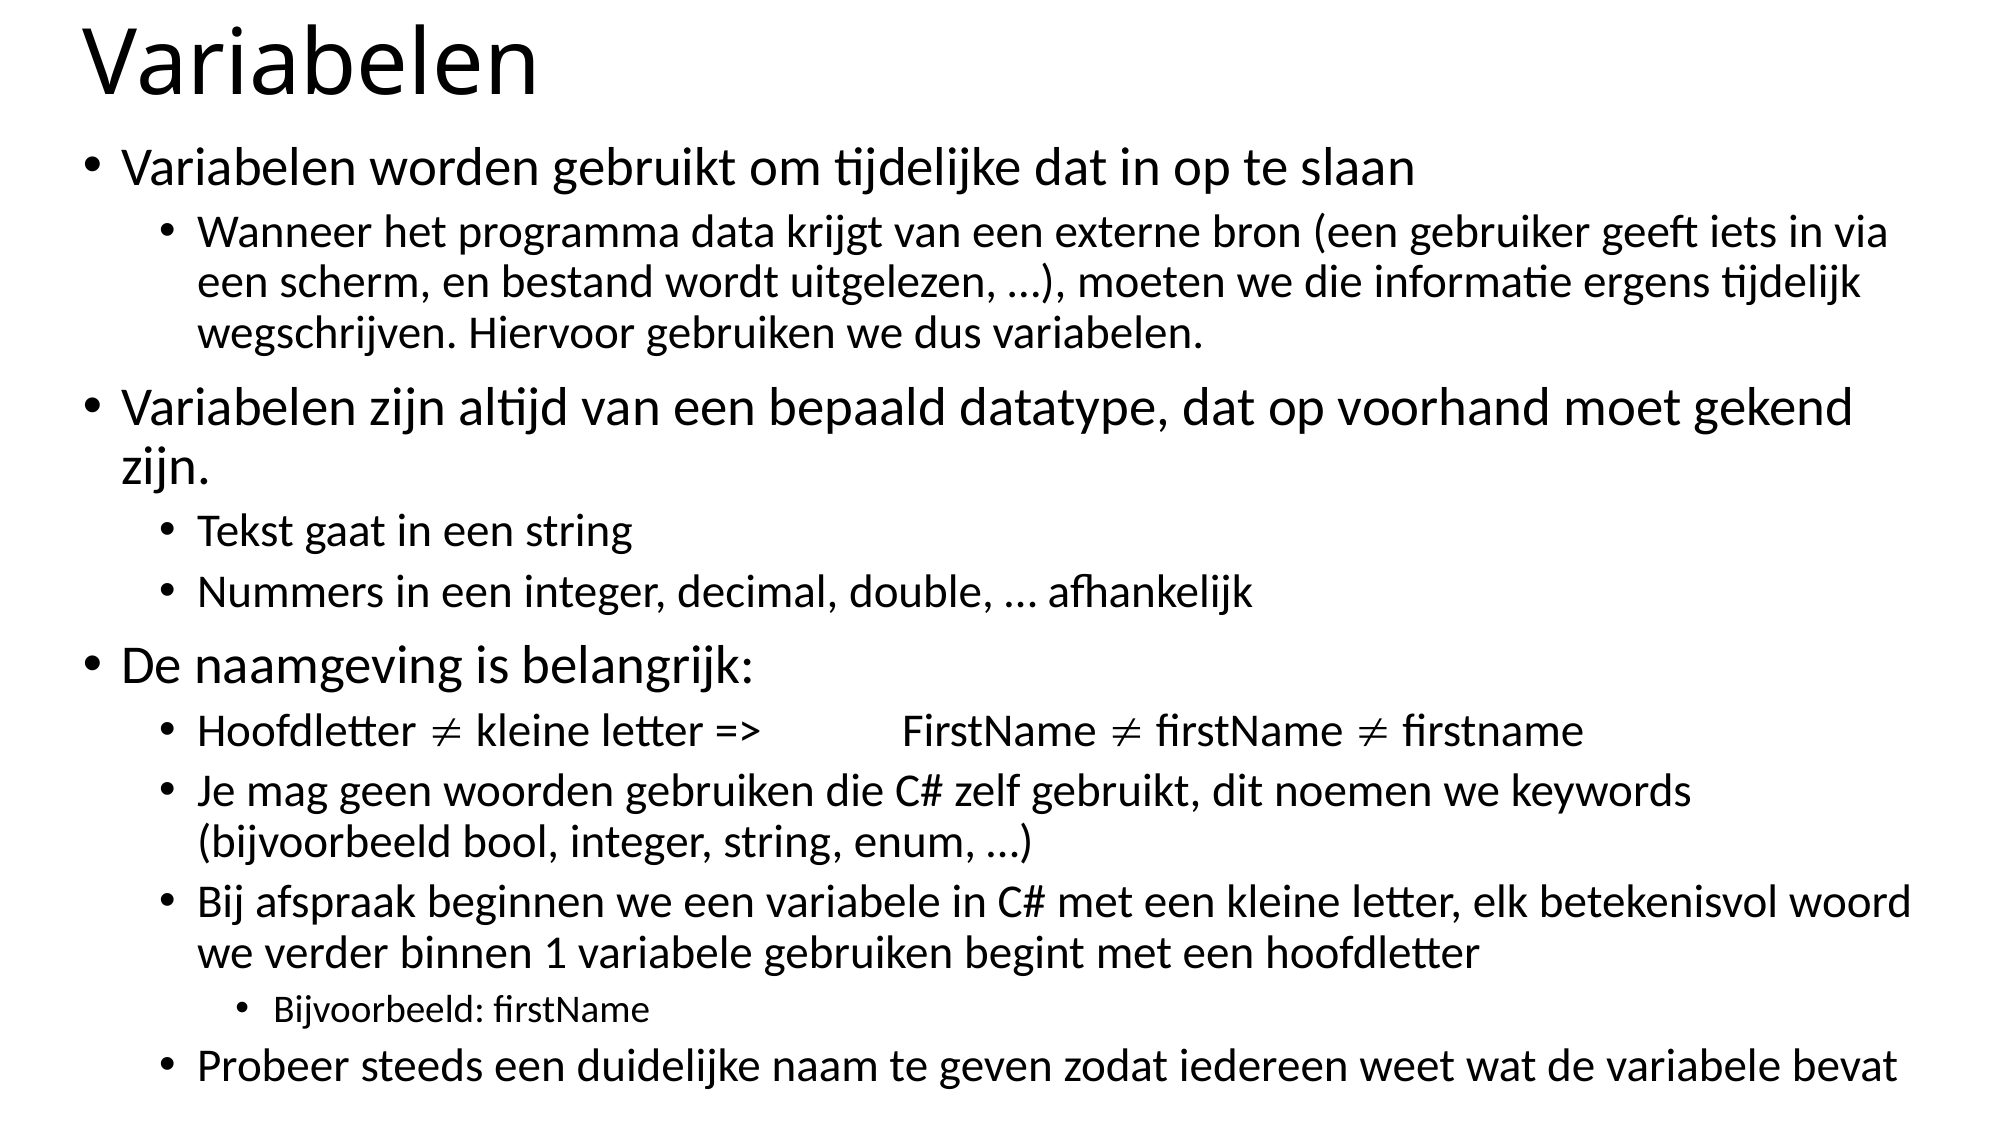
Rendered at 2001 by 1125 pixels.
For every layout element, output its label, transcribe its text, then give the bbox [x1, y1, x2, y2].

list Variabelen worden gebruikt om tijdelijke dat in op te slaan Wanneer het programma data krijgt van een externe bron (een gebruiker geeft iets in via een scherm, en bestand wordt uitgelezen, …), moeten we die informatie ergens tijdelijk wegschrijven. Hiervoor gebruiken we dus variabelen. Variabelen zijn altijd van een bepaald datatype, dat op voorhand moet gekend zijn. Tekst gaat in een string Nummers in een integer, decimal, double, … afhankelijk De naamgeving is belangrijk: Hoofdletter  kleine letter => FirstName  firstName  firstname Je mag geen woorden gebruiken die C# zelf gebruikt, dit noemen we keywords (bijvoorbeeld bool, integer, string, enum, …) Bij afspraak beginnen we een variabele in C# met een kleine letter, elk betekenisvol woord we verder binnen 1 variabele gebruiken begint met een hoofdletter Bijvoorbeeld: firstName Probeer steeds een duidelijke naam te geven zodat iedereen weet wat de variabele bevat [67, 130, 1932, 1112]
title Variabelen [67, 0, 1793, 130]
